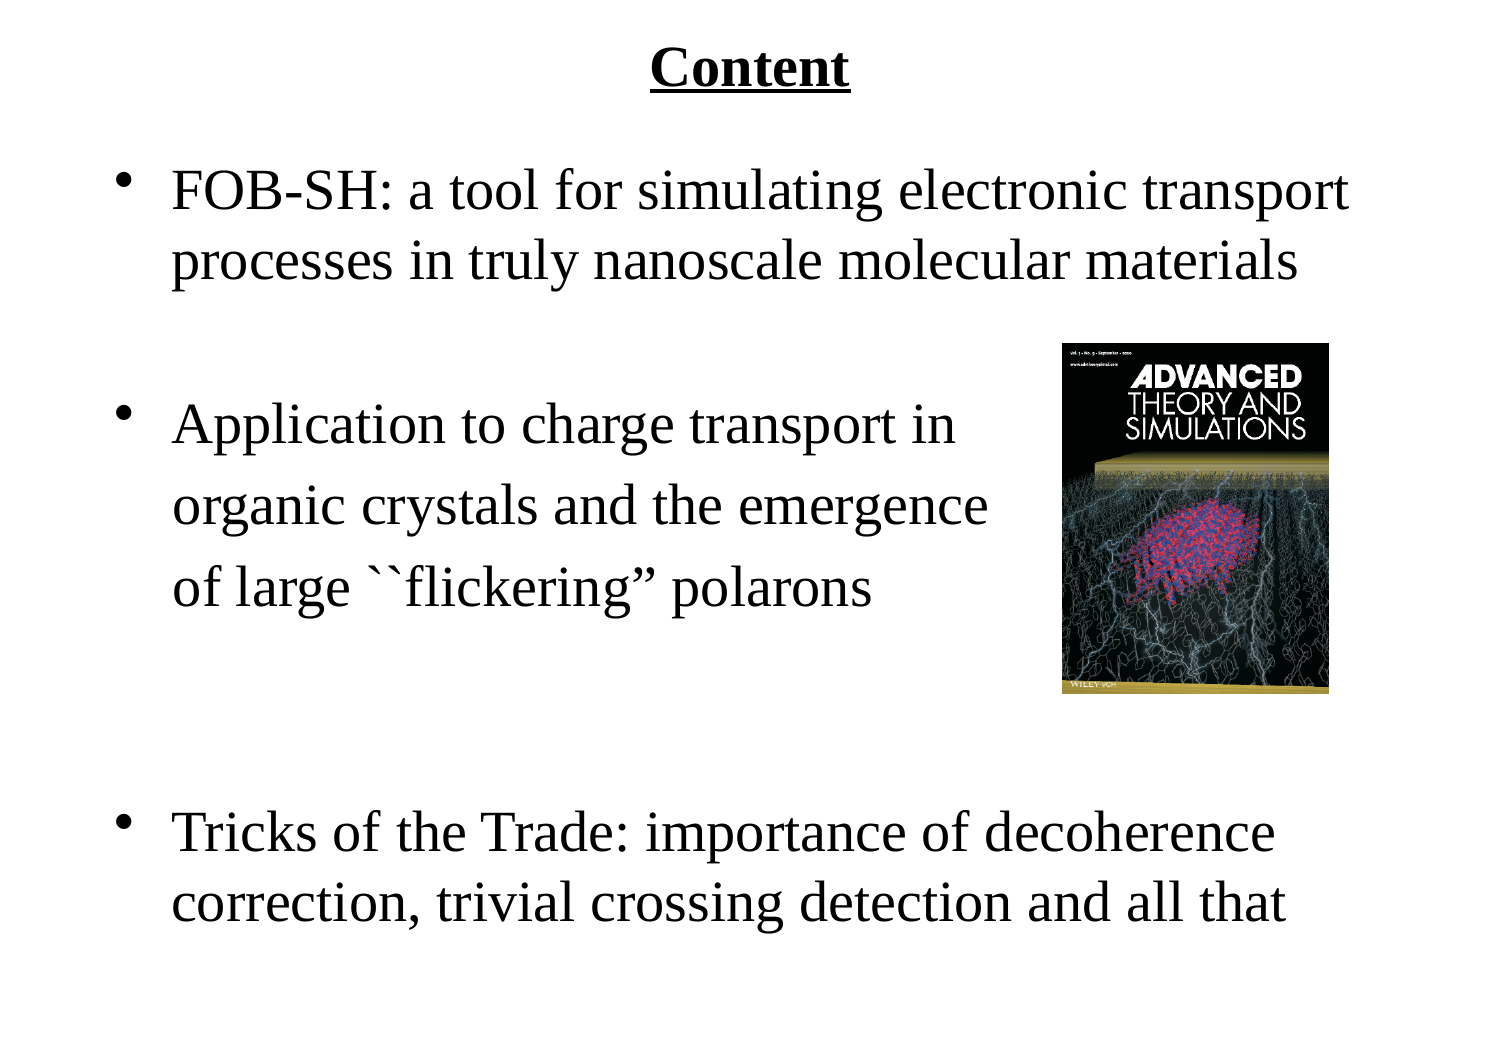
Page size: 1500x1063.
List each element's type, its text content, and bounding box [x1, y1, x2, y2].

list FOB-SH: a tool for simulating electronic transport processes in truly nanoscale molecular materials Application to charge transport in organic crystals and the emergence of large ``flickering” polarons Tricks of the Trade: importance of decoherence correction, trivial crossing detection and all that [99, 143, 1438, 782]
picture [1062, 343, 1330, 695]
title Content [112, 6, 1388, 120]
